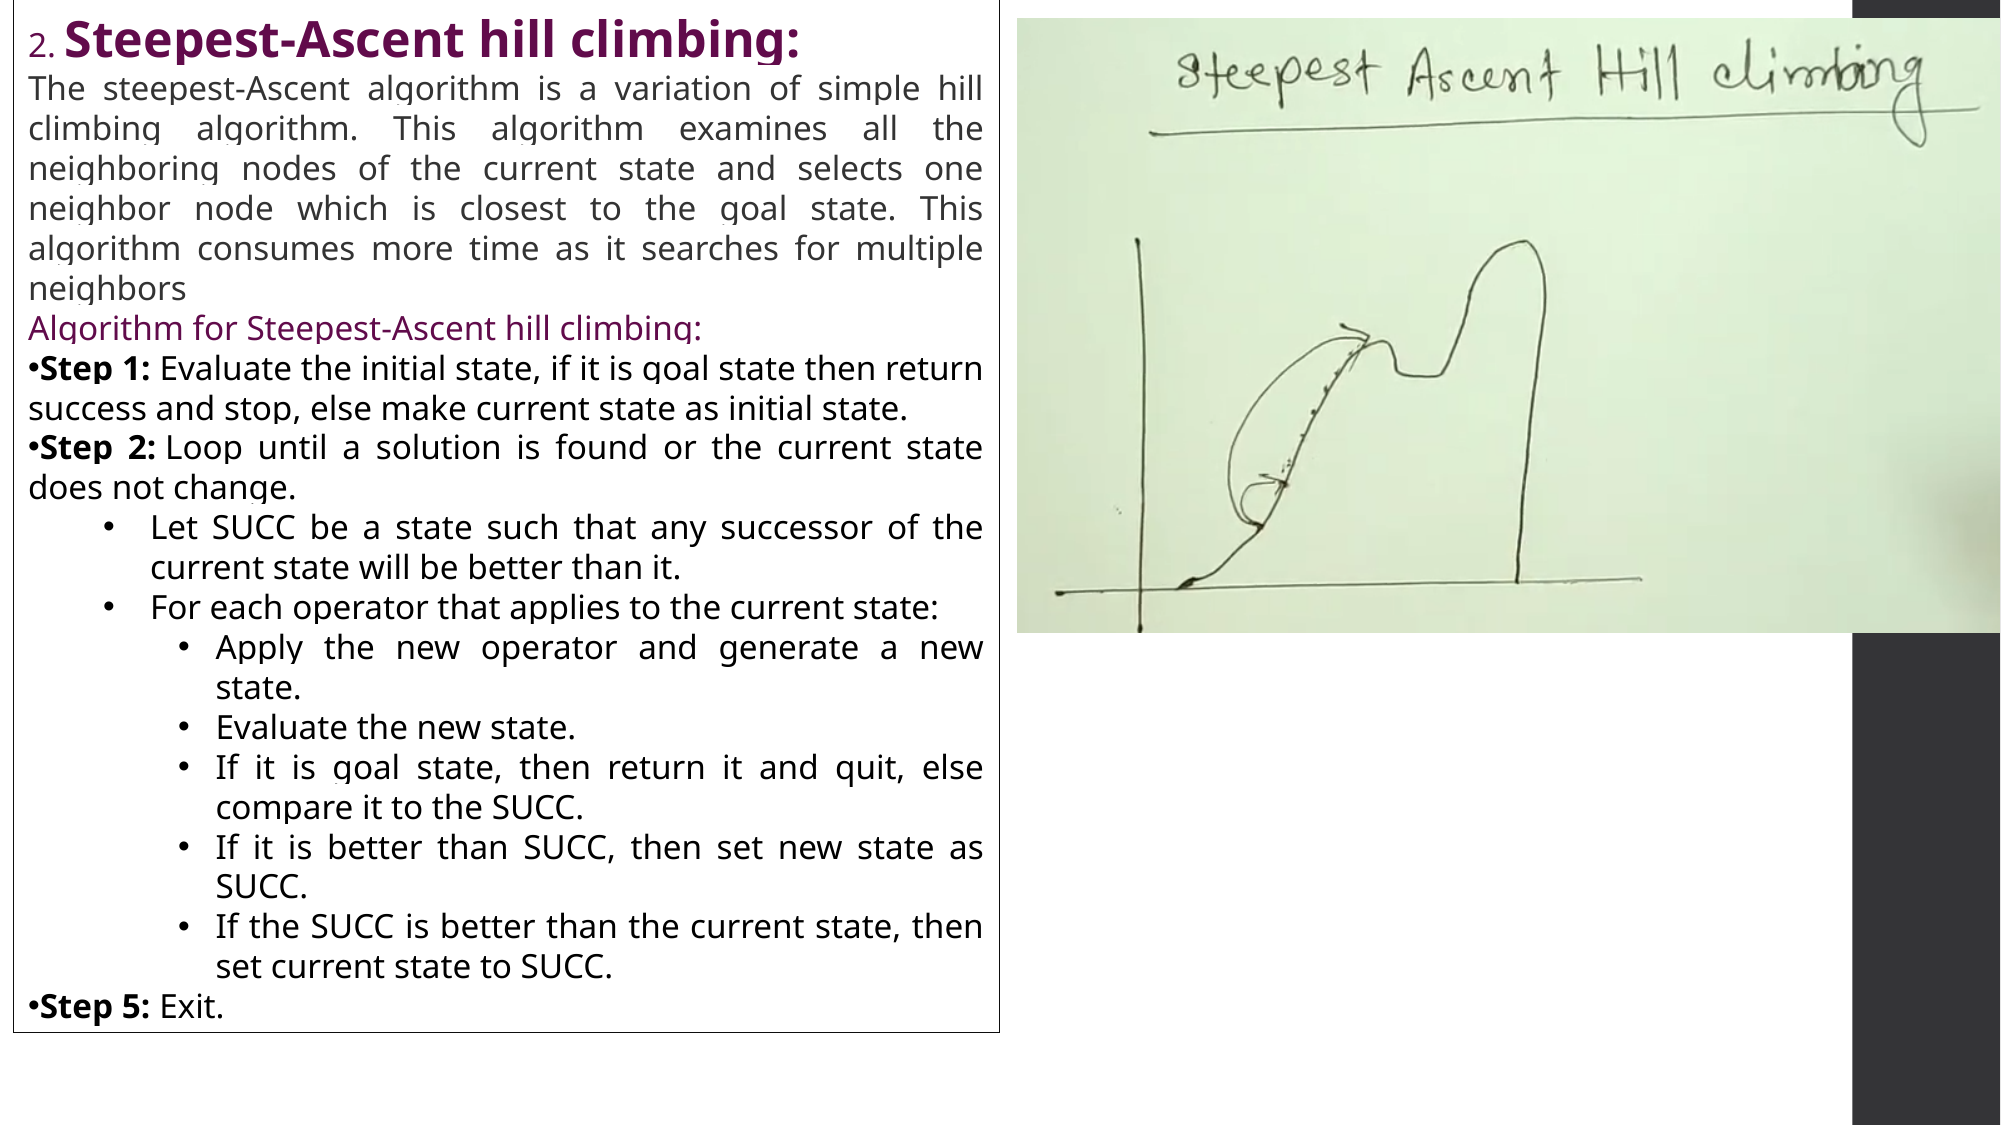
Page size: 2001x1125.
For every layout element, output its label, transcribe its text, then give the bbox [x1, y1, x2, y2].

picture [1017, 18, 2000, 633]
text_box 2. Steepest-Ascent hill climbing: The steepest-Ascent algorithm is a variation of simple hill climbing algorithm. This algorithm examines all the neighboring nodes of the current state and selects one neighbor node which is closest to the goal state. This algorithm consumes more time as it searches for multiple neighbors Algorithm for Steepest-Ascent hill climbing: Step 1: Evaluate the initial state, if it is goal state then return success and stop, else make current state as initial state. Step 2: Loop until a solution is found or the current state does not change. Let SUCC be a state such that any successor of the current state will be better than it. For each operator that applies to the current state: Apply the new operator and generate a new state. Evaluate the new state. If it is goal state, then return it and quit, else compare it to the SUCC. If it is better than SUCC, then set new state as SUCC. If the SUCC is better than the current state, then set current state to SUCC. Step 5: Exit. [13, 0, 1000, 1033]
